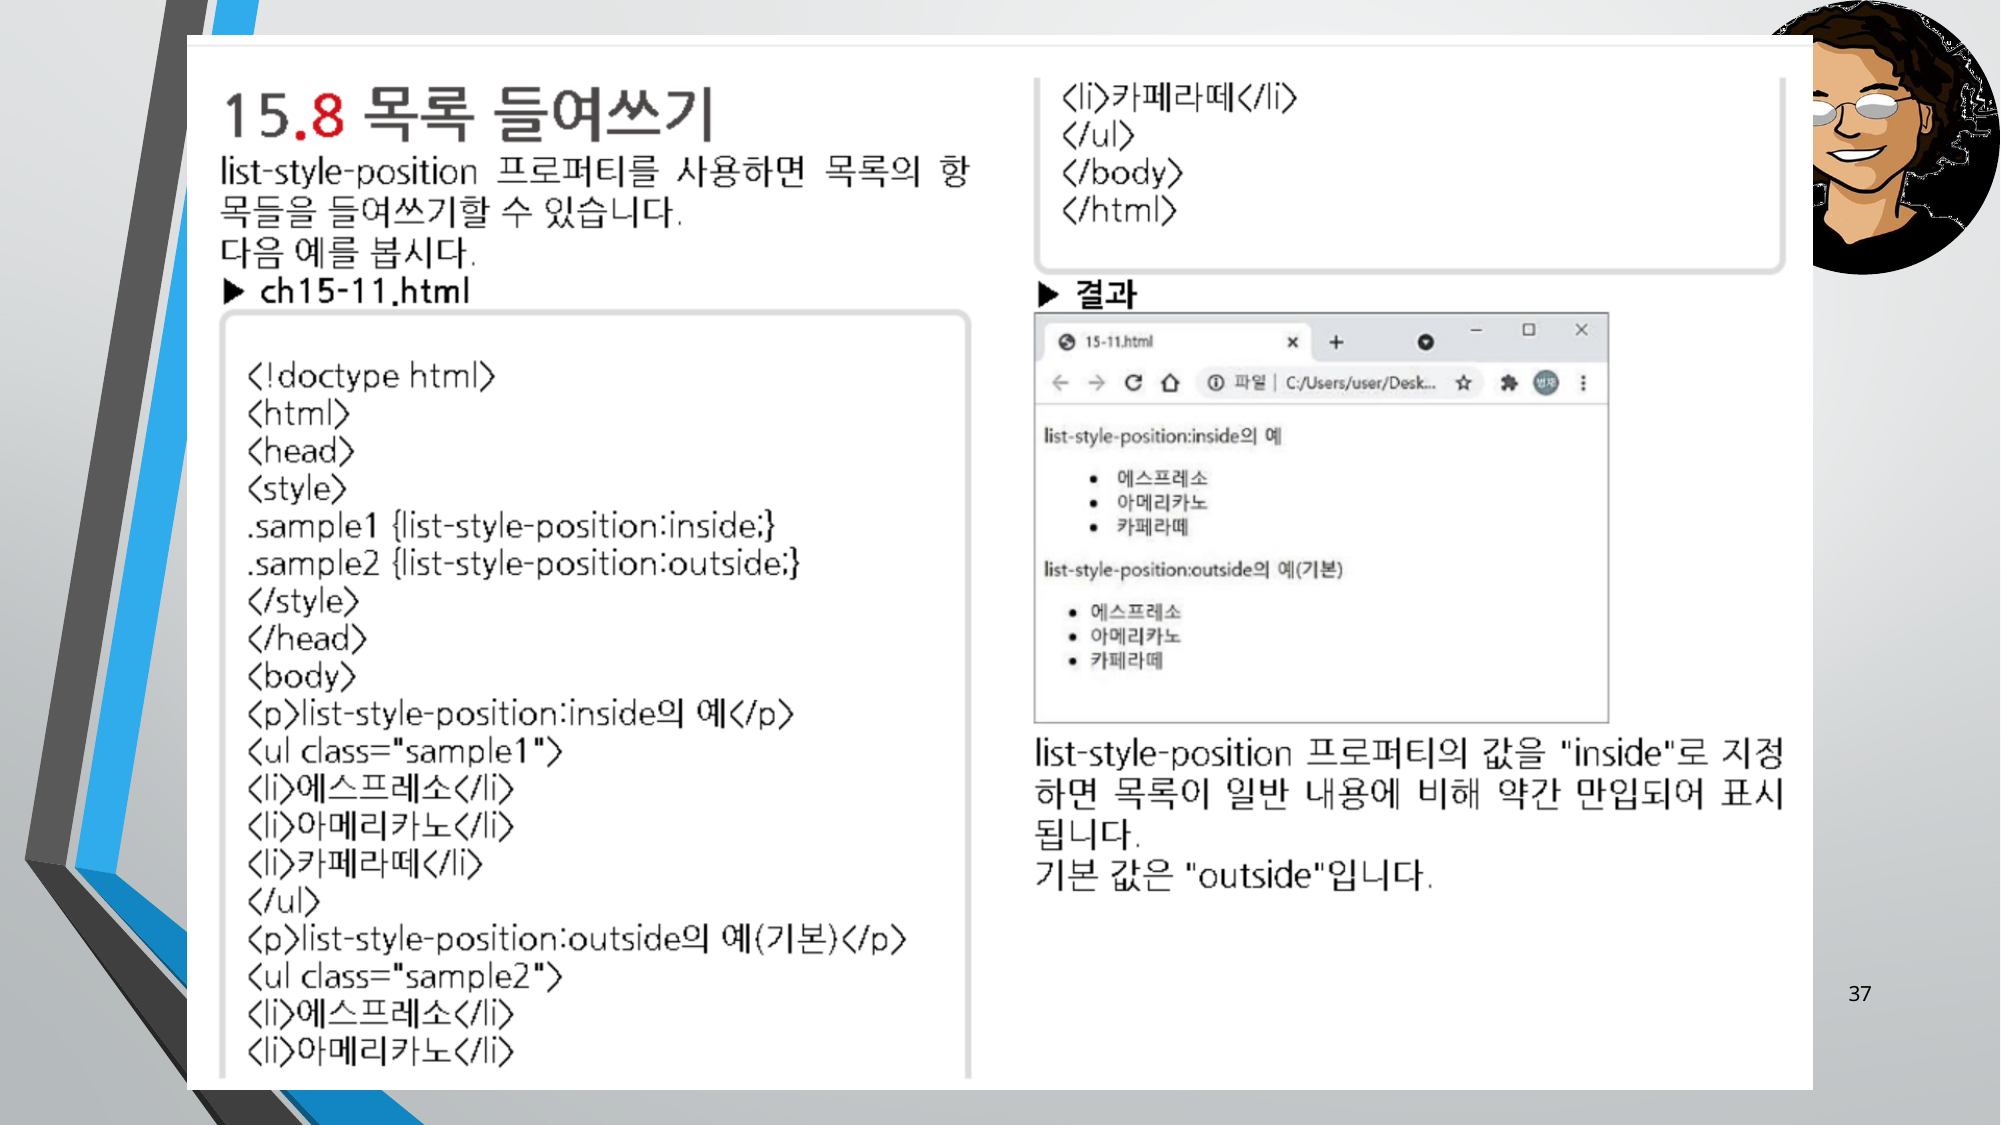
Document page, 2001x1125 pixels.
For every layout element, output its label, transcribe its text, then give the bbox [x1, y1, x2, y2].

slide_number ‹#› [1816, 965, 1887, 1025]
picture [0, 0, 2001, 1125]
